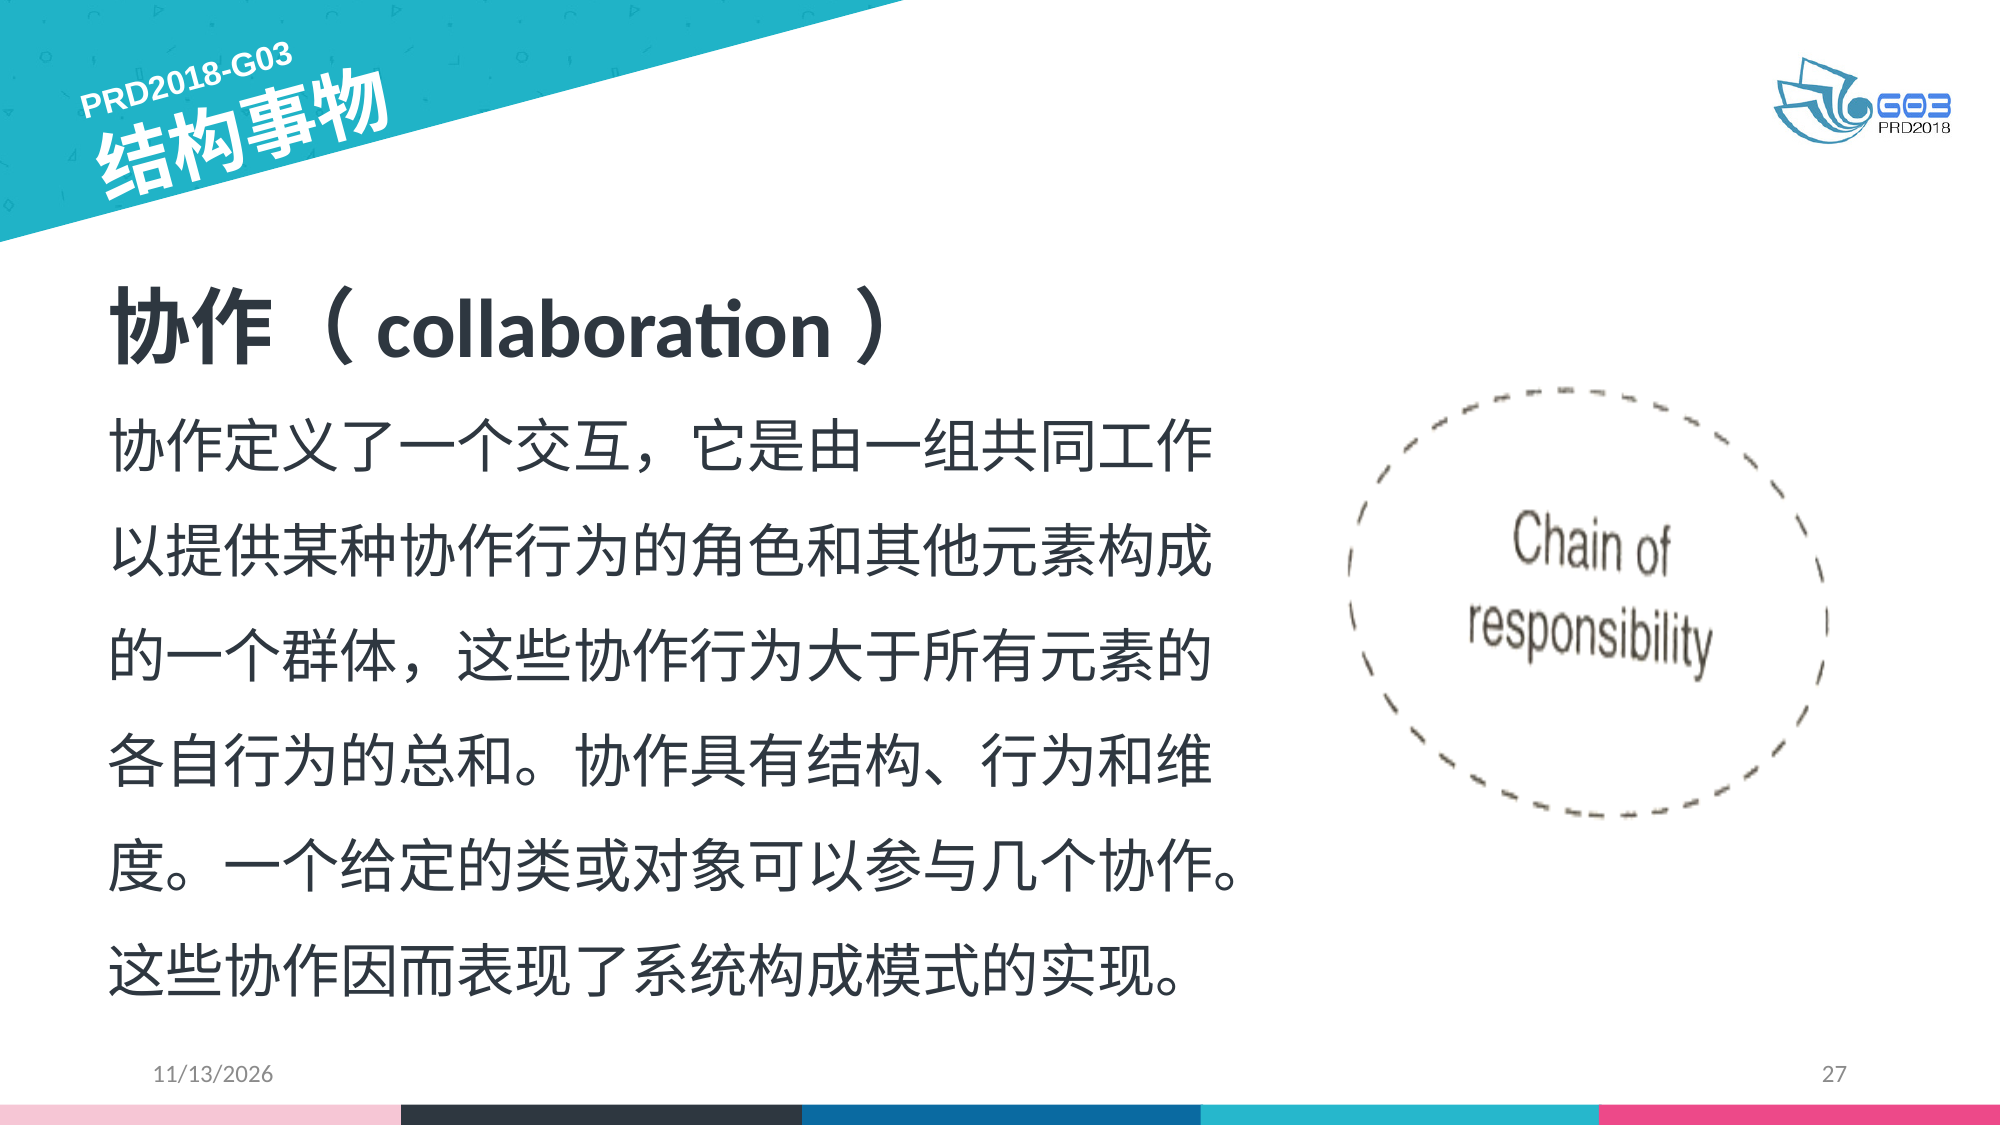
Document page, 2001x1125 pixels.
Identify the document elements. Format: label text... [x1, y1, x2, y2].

text_box [0, 0, 367, 243]
picture [1758, 2, 1967, 210]
slide_number 27 [1412, 1042, 1863, 1103]
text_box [0, 1104, 2000, 1125]
text_box PRD2018-G03 结构事物 [59, 0, 416, 225]
text_box 协作（collaboration） 协作定义了一个交互，它是由一组共同工作以提供某种协作行为的角色和其他元素构成的一个群体，这些协作行为大于所有元素的各自行为的总和。协作具有结构、行为和维度。一个给定的类或对象可以参与几个协作。这些协作因而表现了系统构成模式的实现。 [92, 216, 1234, 1011]
text_box [379, 0, 904, 131]
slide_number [137, 1042, 588, 1103]
picture [1276, 319, 1896, 879]
